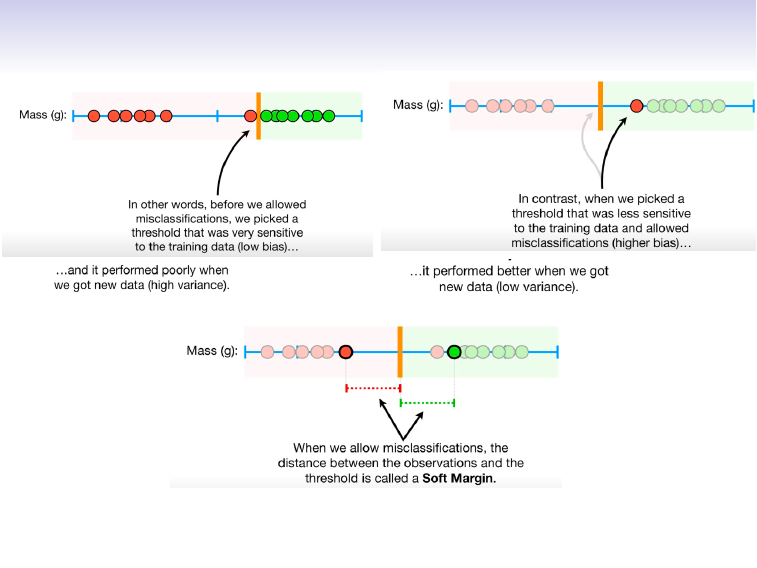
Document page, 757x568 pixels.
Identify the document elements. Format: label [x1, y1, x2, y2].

picture [2, 84, 373, 257]
picture [50, 262, 235, 296]
picture [0, 0, 757, 252]
picture [404, 259, 612, 296]
picture [169, 318, 563, 489]
